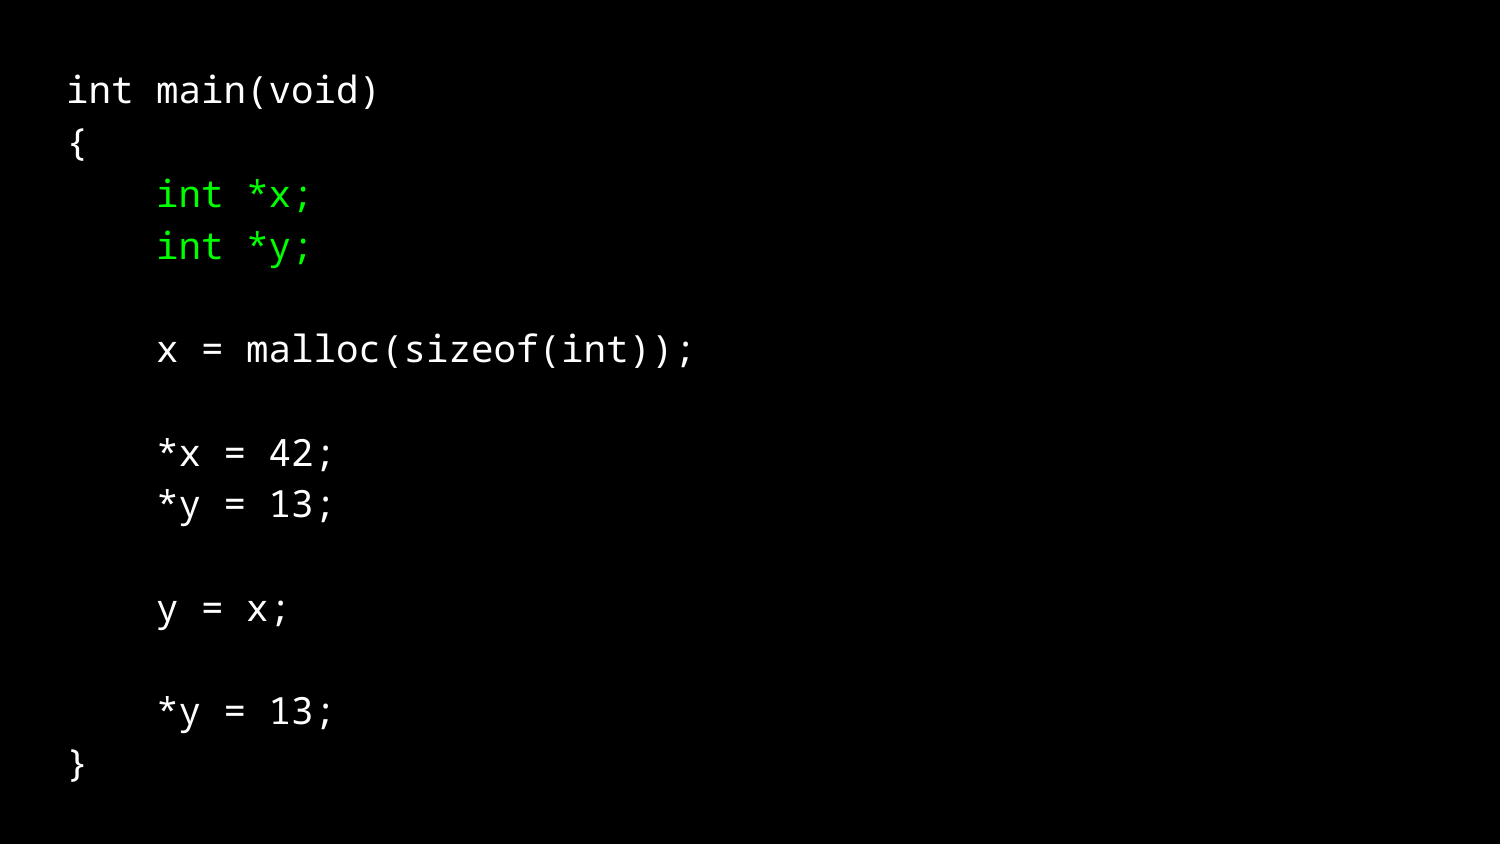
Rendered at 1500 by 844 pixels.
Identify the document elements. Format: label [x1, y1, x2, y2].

list [51, 50, 1449, 793]
